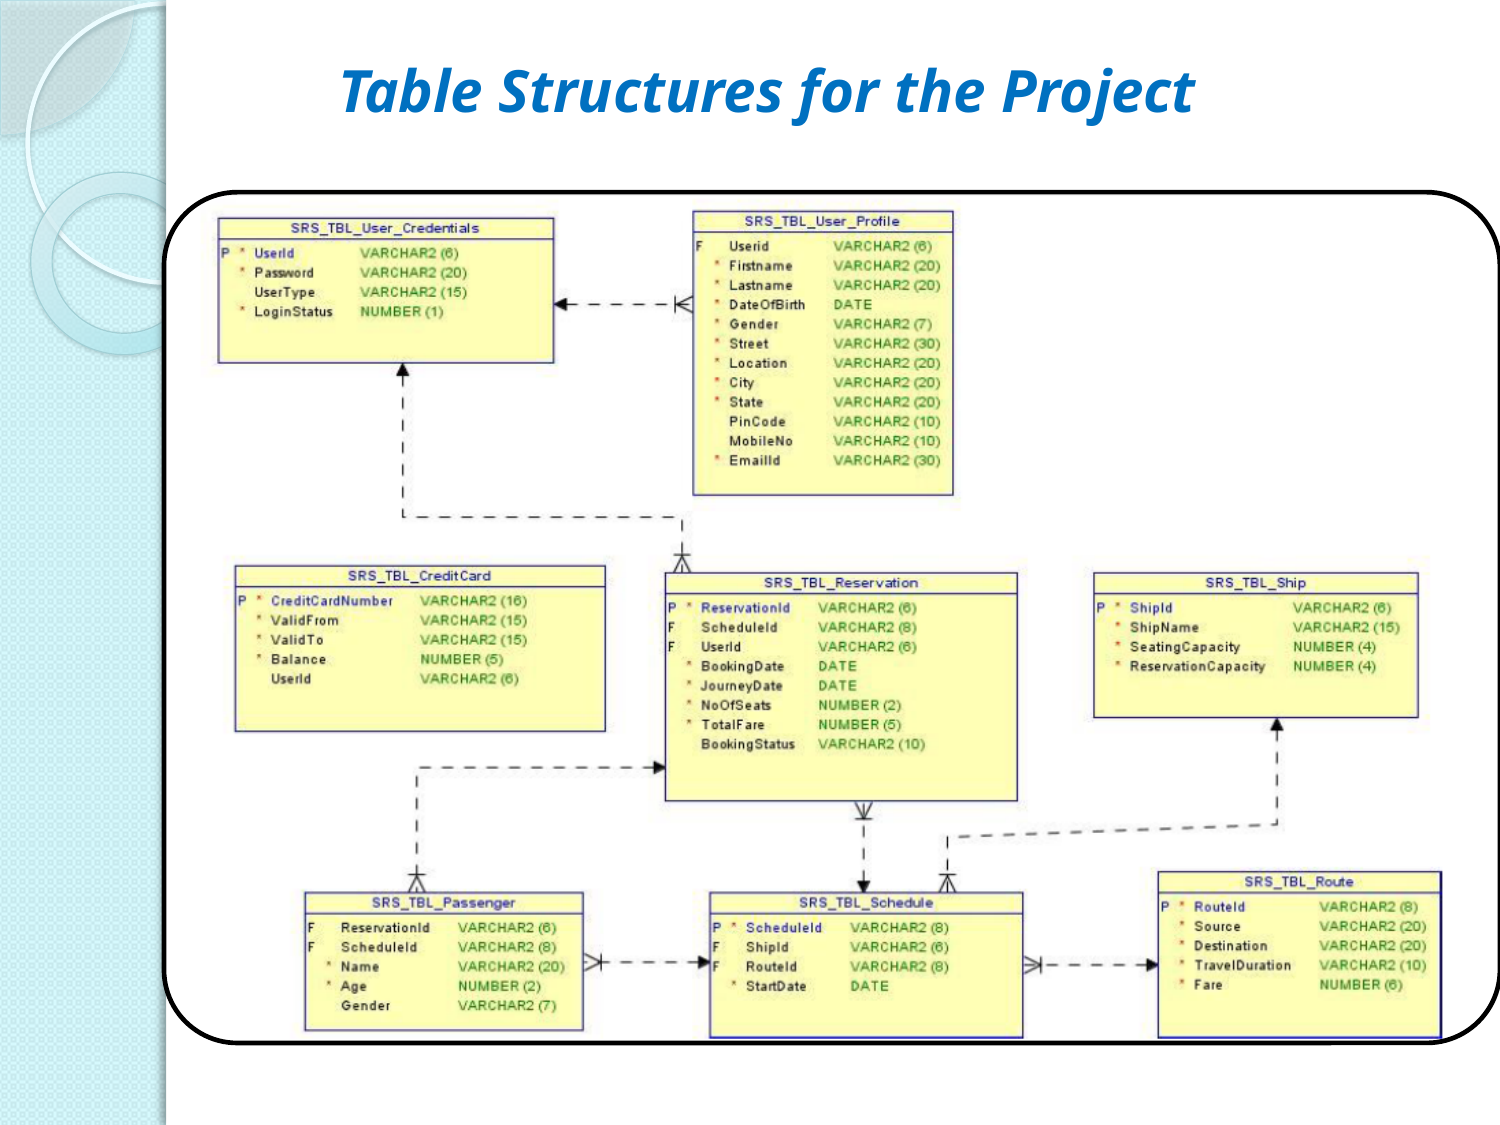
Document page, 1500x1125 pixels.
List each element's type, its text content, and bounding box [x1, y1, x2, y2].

picture [163, 191, 1500, 1044]
text_box Table Structures for the Project [175, 46, 1360, 132]
